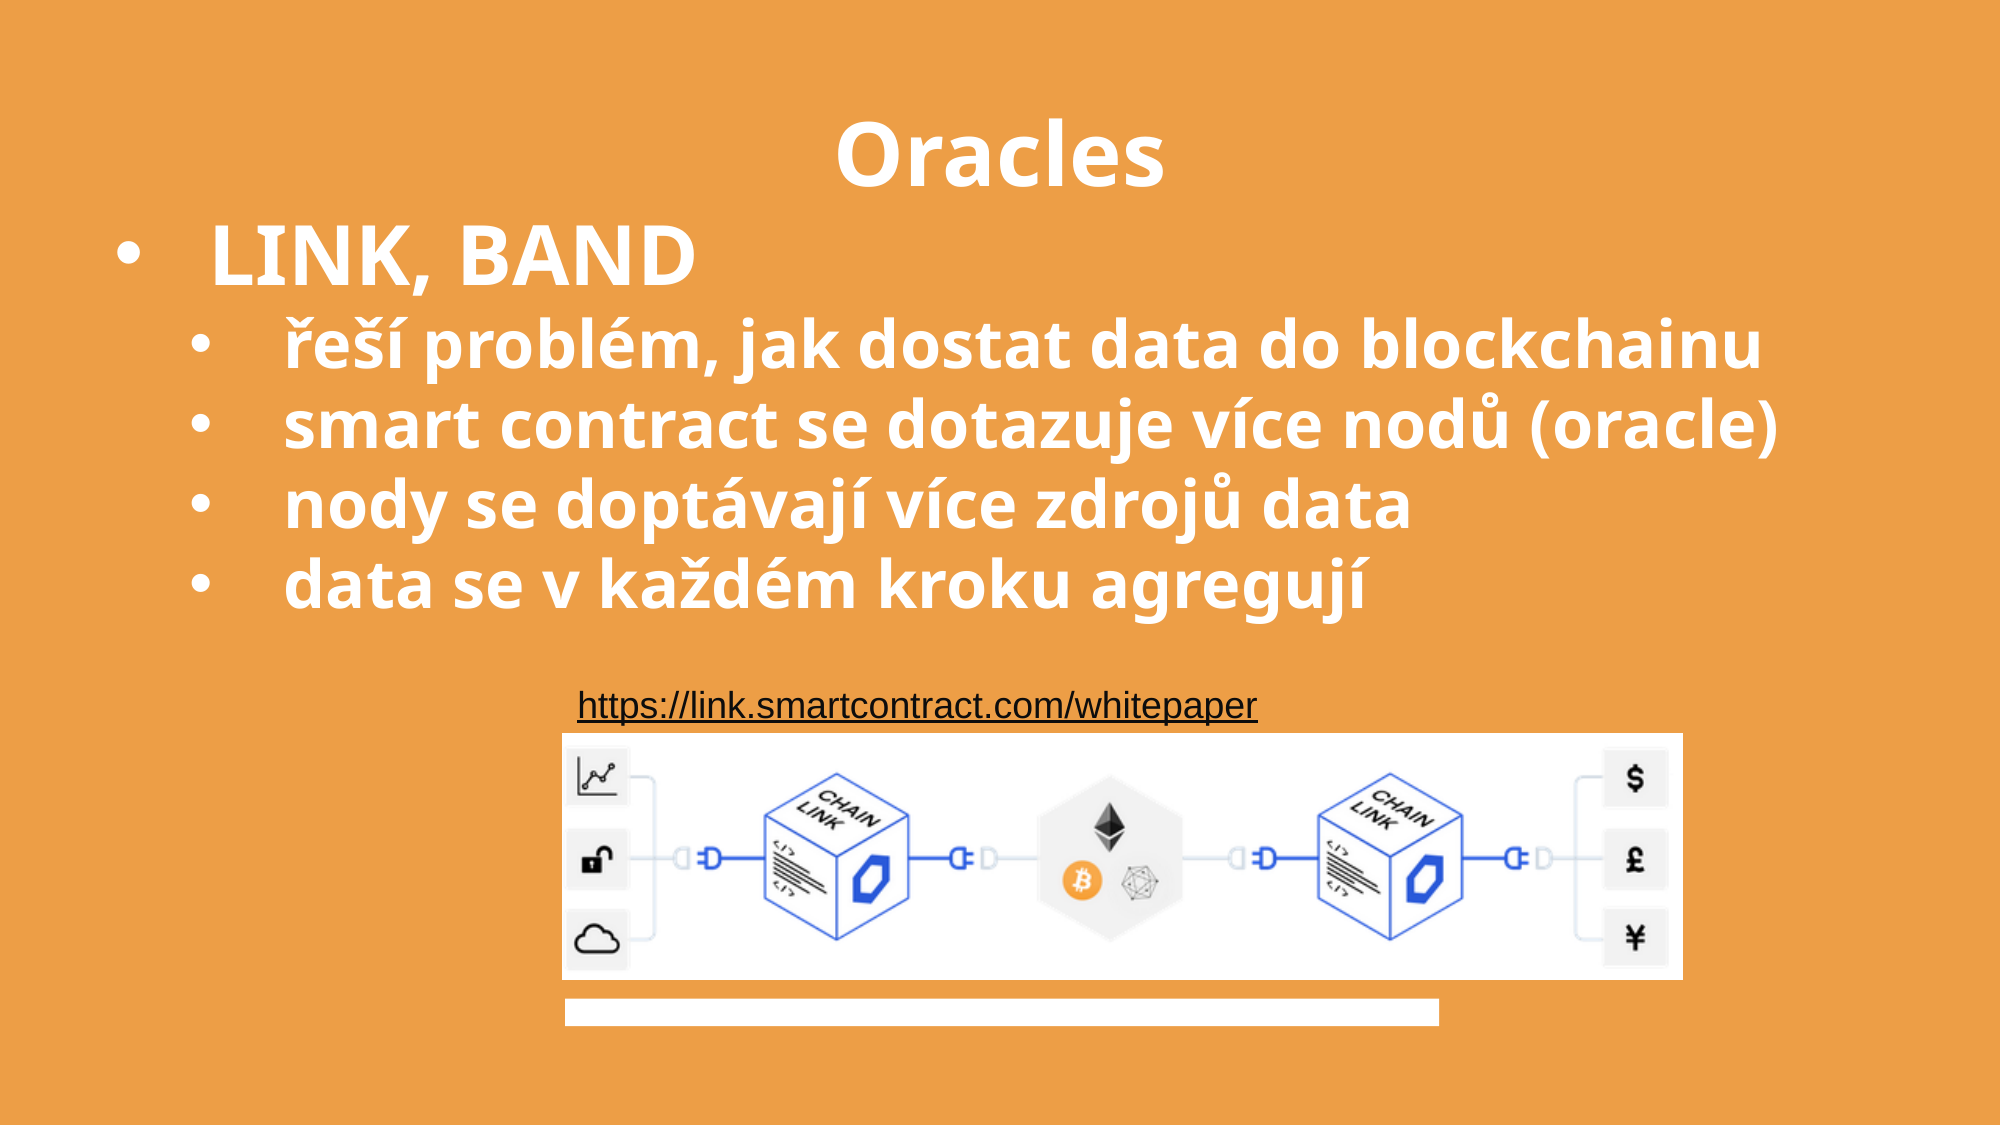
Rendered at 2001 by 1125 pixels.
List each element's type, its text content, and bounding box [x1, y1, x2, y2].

title Oracles [99, 93, 1900, 150]
picture [561, 733, 1683, 980]
text_box https://link.smartcontract.com/whitepaper [562, 673, 1274, 732]
text_box LINK, BAND řeší problém, jak dostat data do blockchainu smart contract se dotazuje více nodů (oracle) nody se doptávají více zdrojů data data se v každém kroku agregují [99, 150, 1900, 797]
